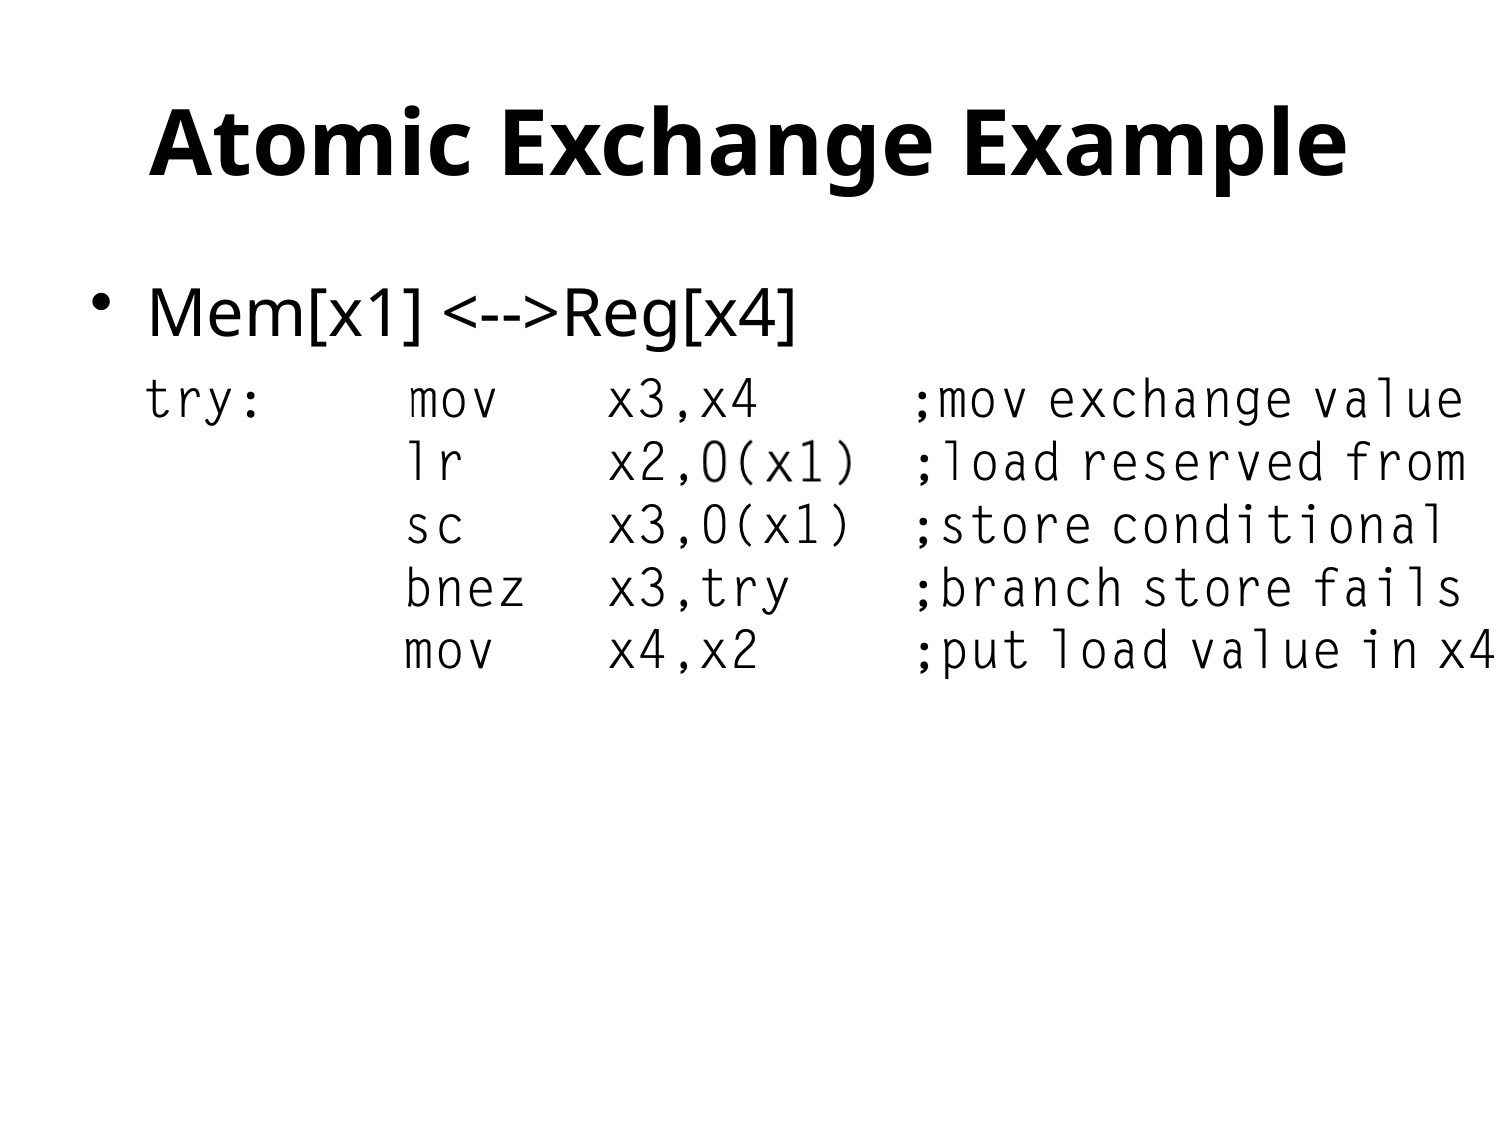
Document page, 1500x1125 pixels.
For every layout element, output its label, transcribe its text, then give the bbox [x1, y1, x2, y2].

picture [141, 373, 1500, 685]
title Atomic Exchange Example [0, 45, 1500, 233]
list Mem[x1] <-->Reg[x4] [75, 262, 1500, 1125]
